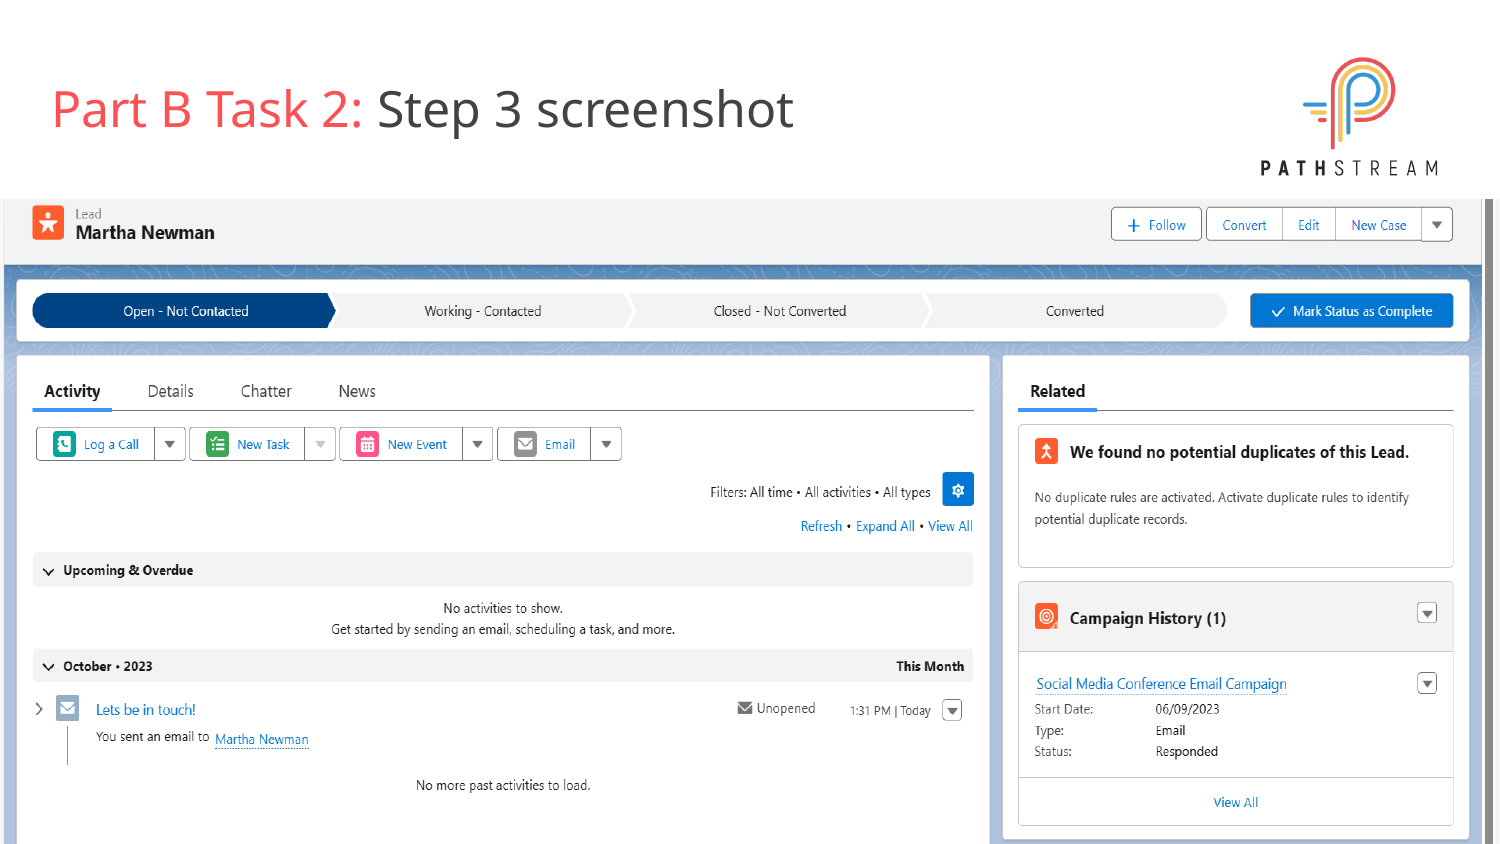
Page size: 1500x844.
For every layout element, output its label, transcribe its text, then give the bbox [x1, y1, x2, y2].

picture [0, 0, 1500, 844]
title Part B Task 2: Step 3 screenshot [36, 62, 1067, 170]
